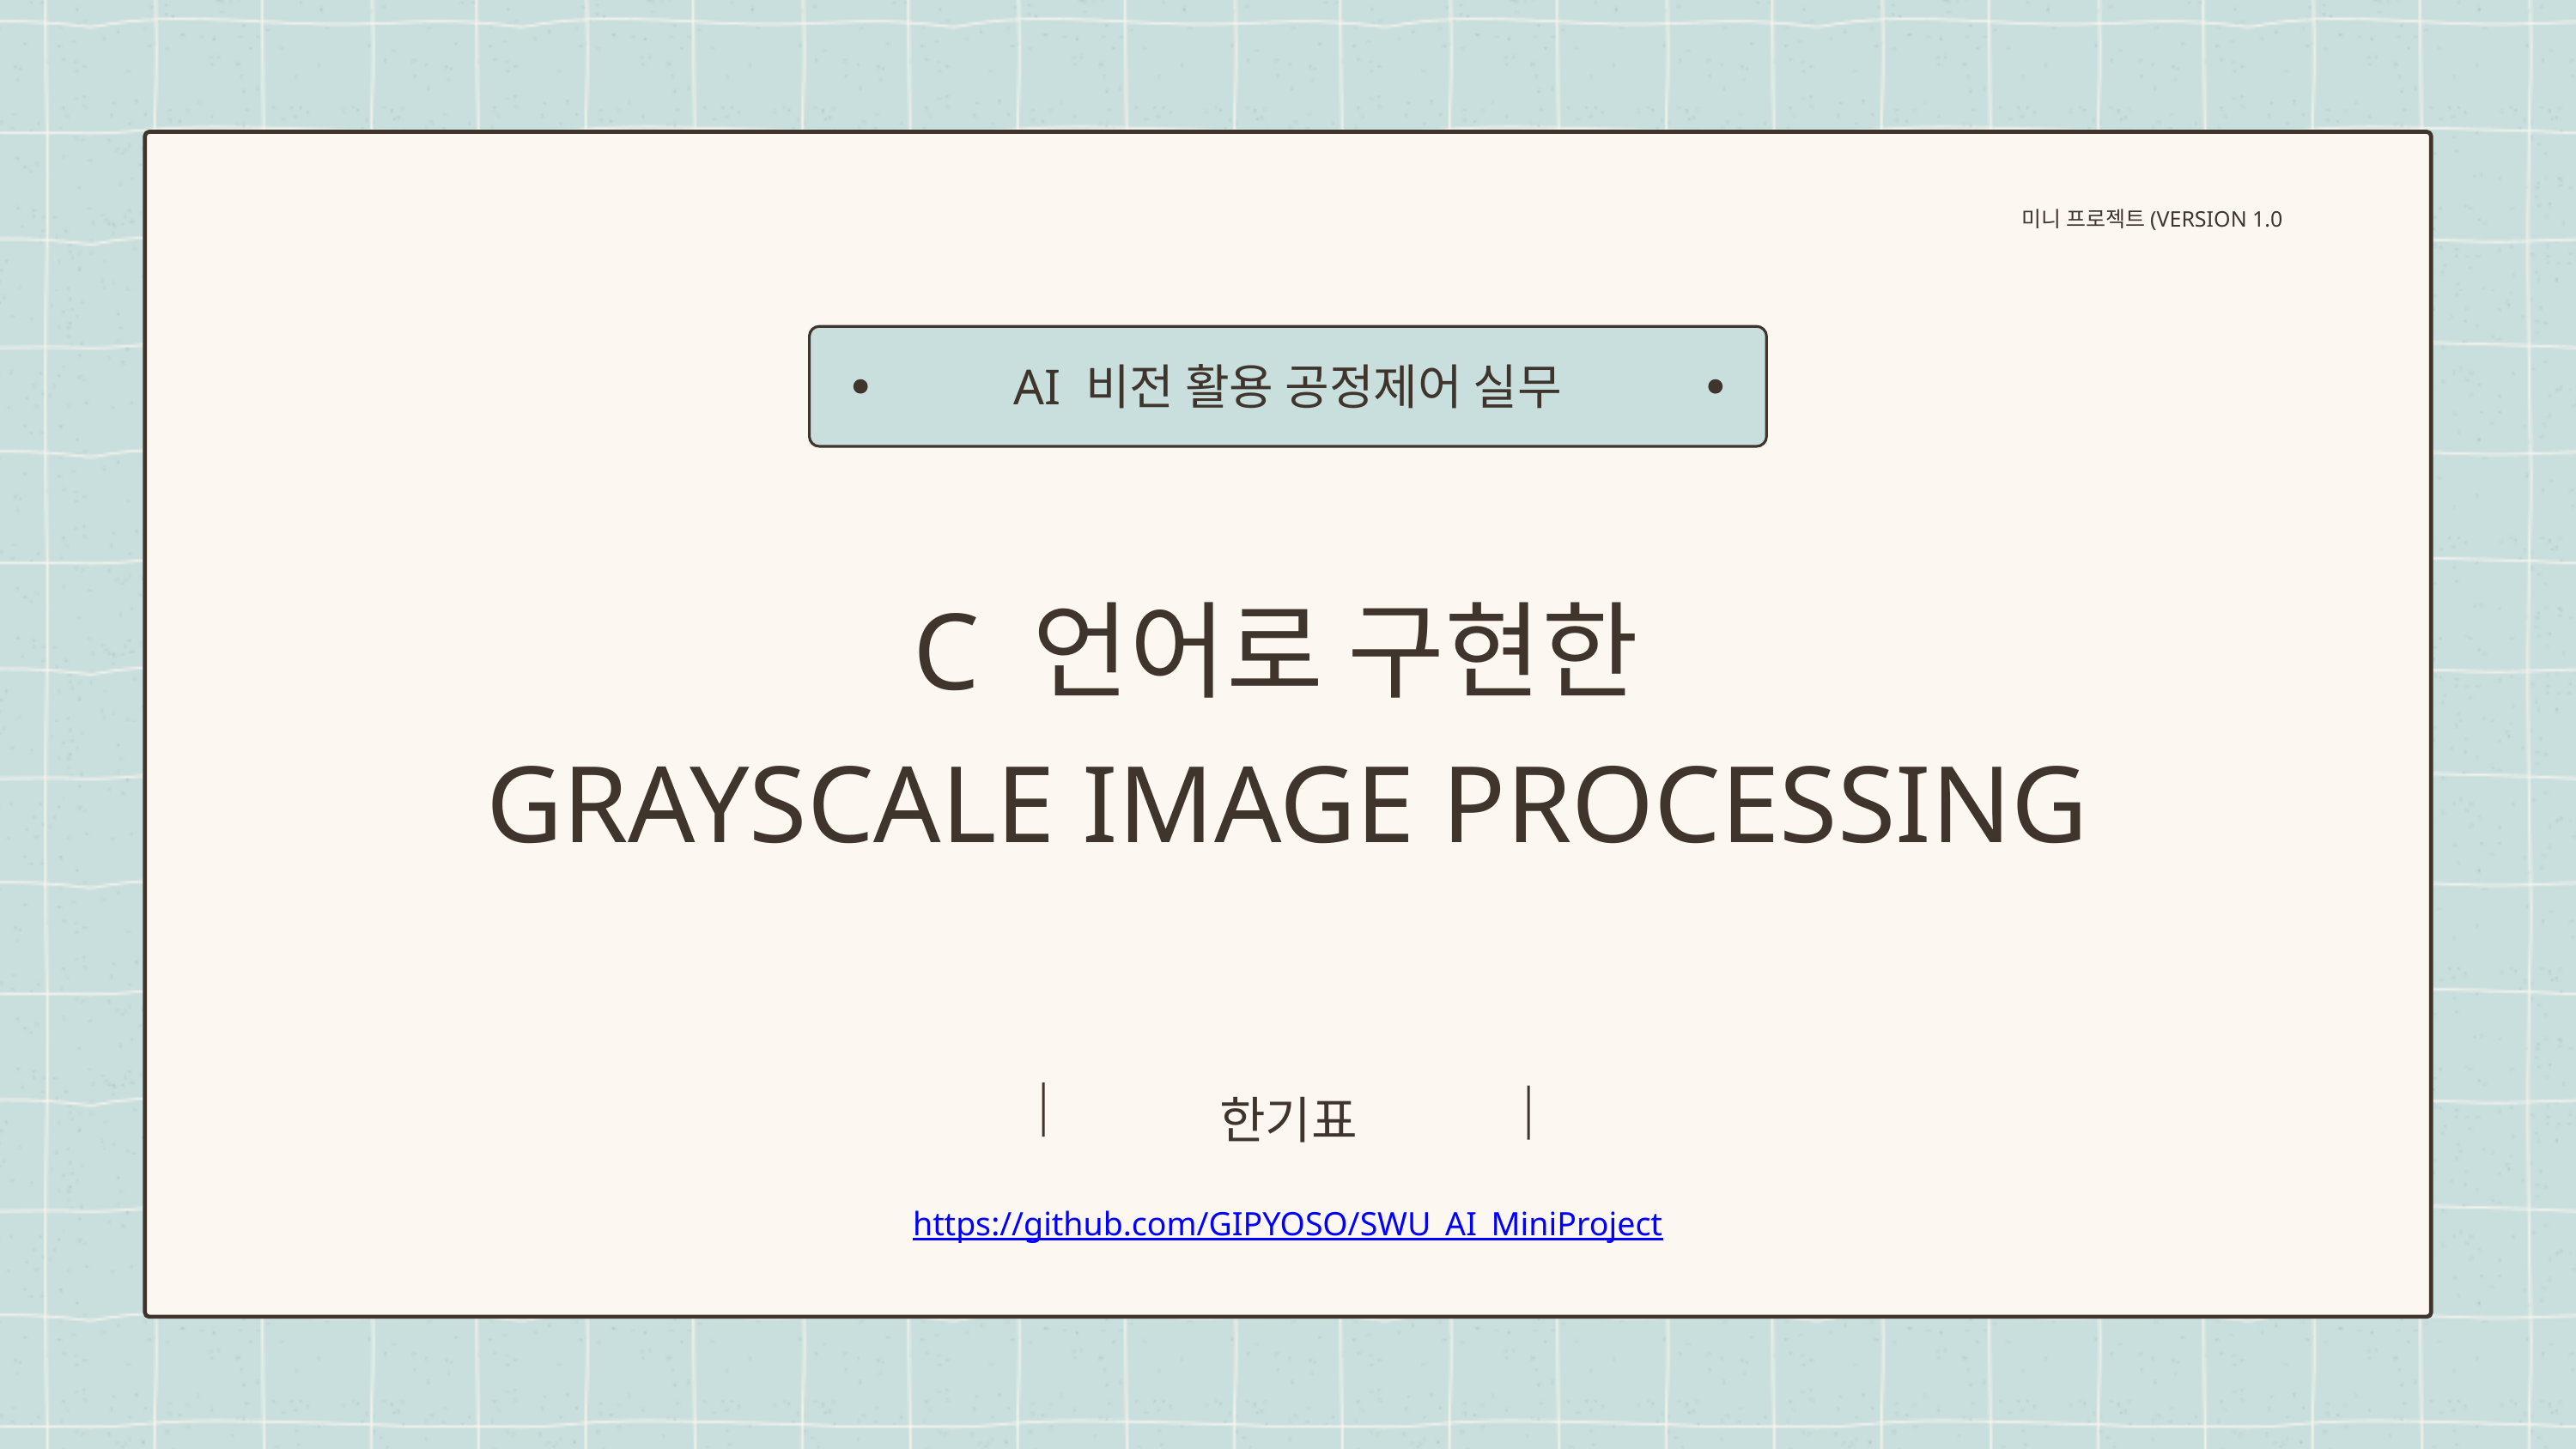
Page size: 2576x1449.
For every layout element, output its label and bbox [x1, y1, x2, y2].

text_box [853, 379, 868, 394]
text_box [1708, 379, 1723, 394]
text_box [144, 131, 2432, 1318]
text_box [809, 325, 1767, 447]
text_box [0, 0, 2576, 1449]
